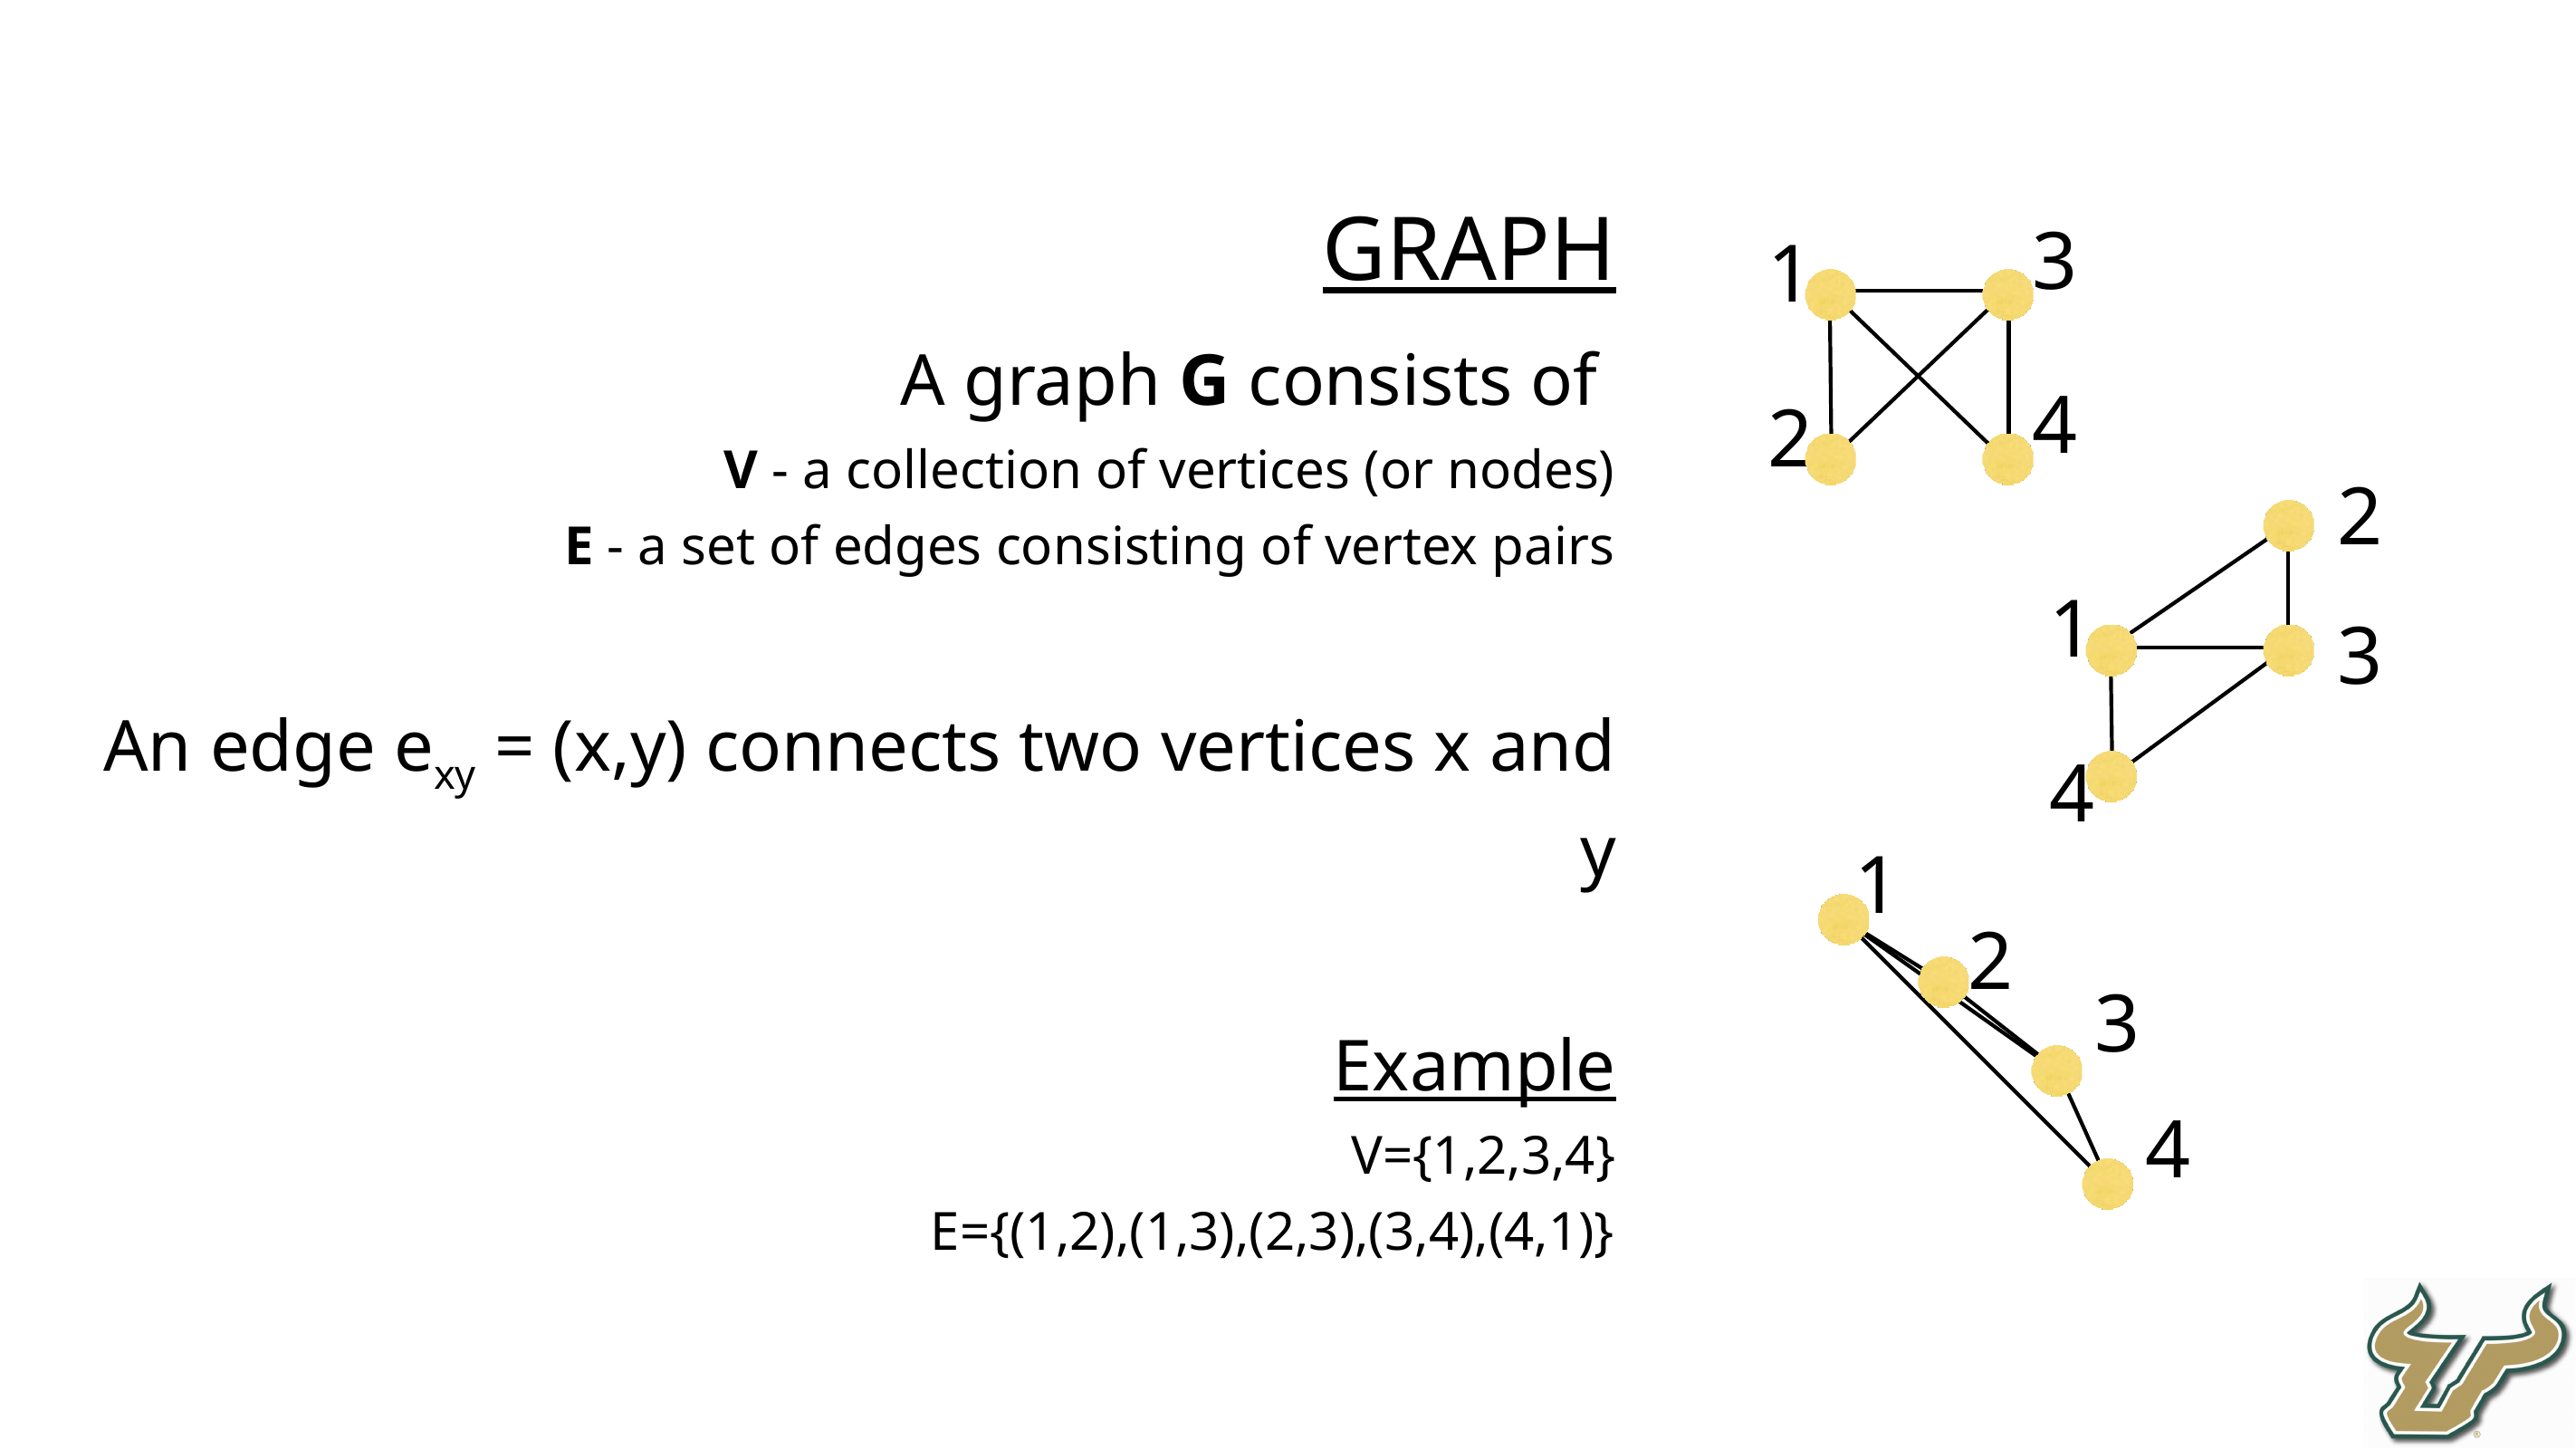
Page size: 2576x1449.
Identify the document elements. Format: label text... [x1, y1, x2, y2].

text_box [2047, 465, 2380, 839]
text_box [1766, 209, 2074, 485]
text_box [1817, 834, 2188, 1210]
list GRAPH A graph G consists of V - a collection of vertices (or nodes) E - a set of edges consisting of vertex pairs An edge exy = (x,y) connects two vertices x and y Example V={1,2,3,4} E={(1,2),(1,3),(2,3),(3,4),(4,1)} [0, 175, 1630, 1274]
picture [2363, 1278, 2576, 1448]
